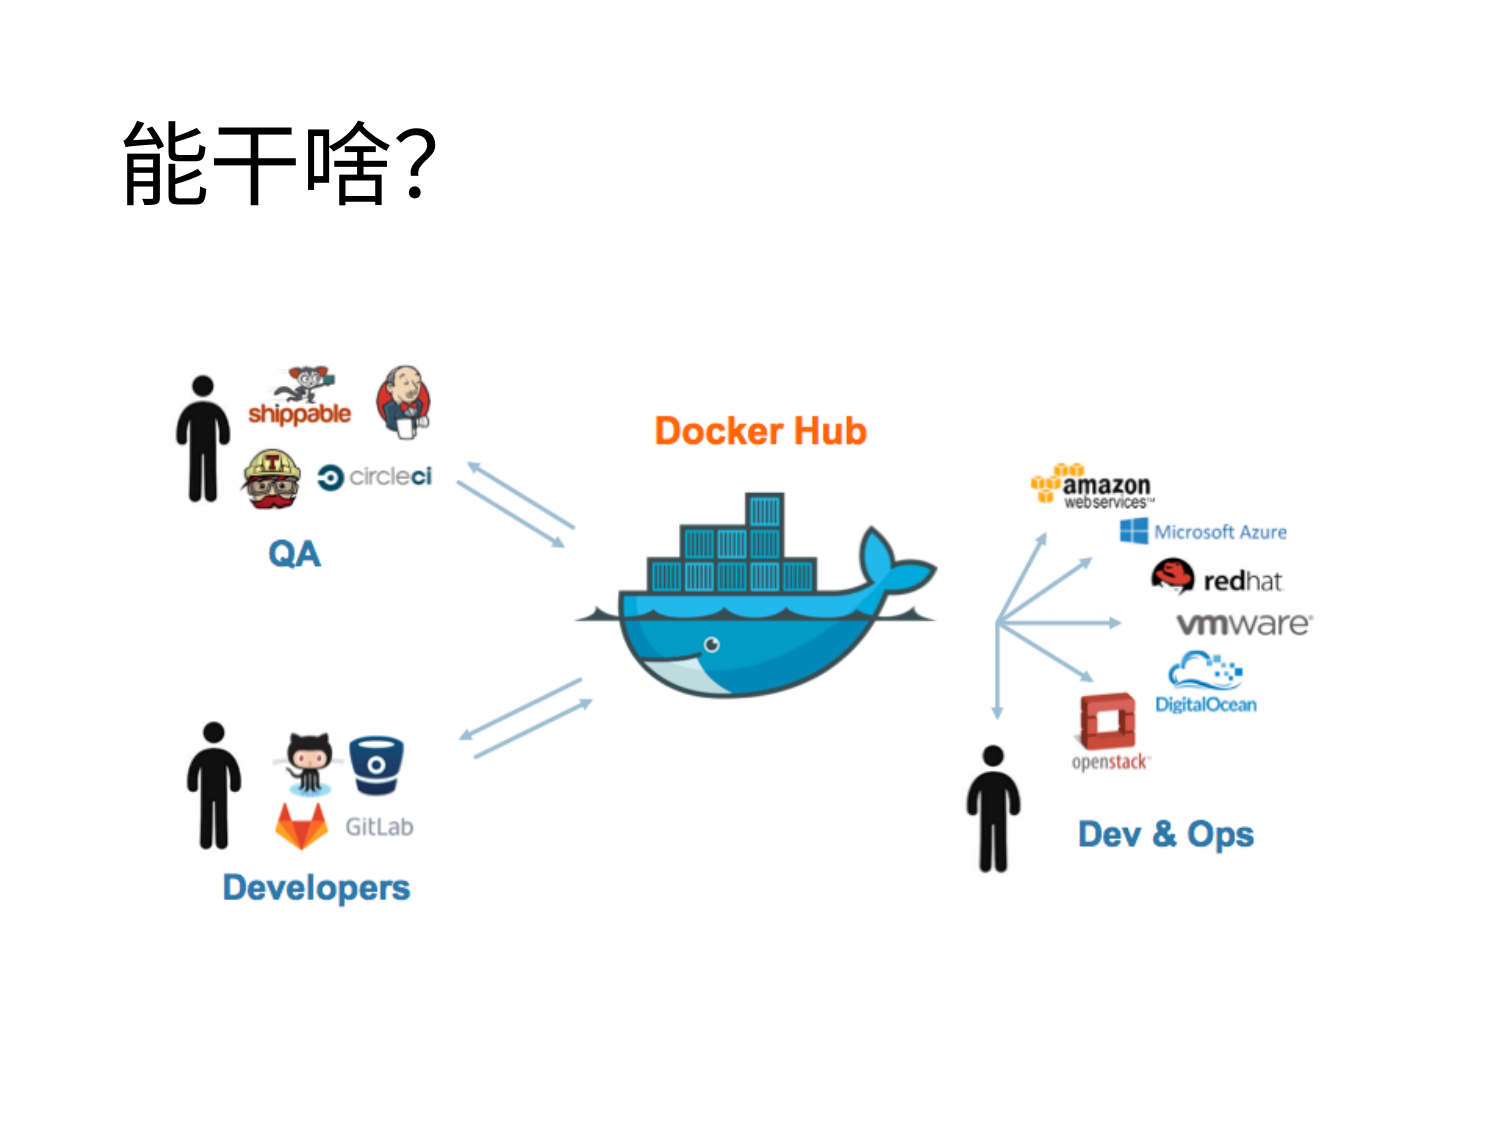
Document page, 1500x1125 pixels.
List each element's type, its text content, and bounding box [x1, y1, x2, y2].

picture [104, 349, 1396, 911]
title 能干啥？ [103, 59, 1397, 278]
